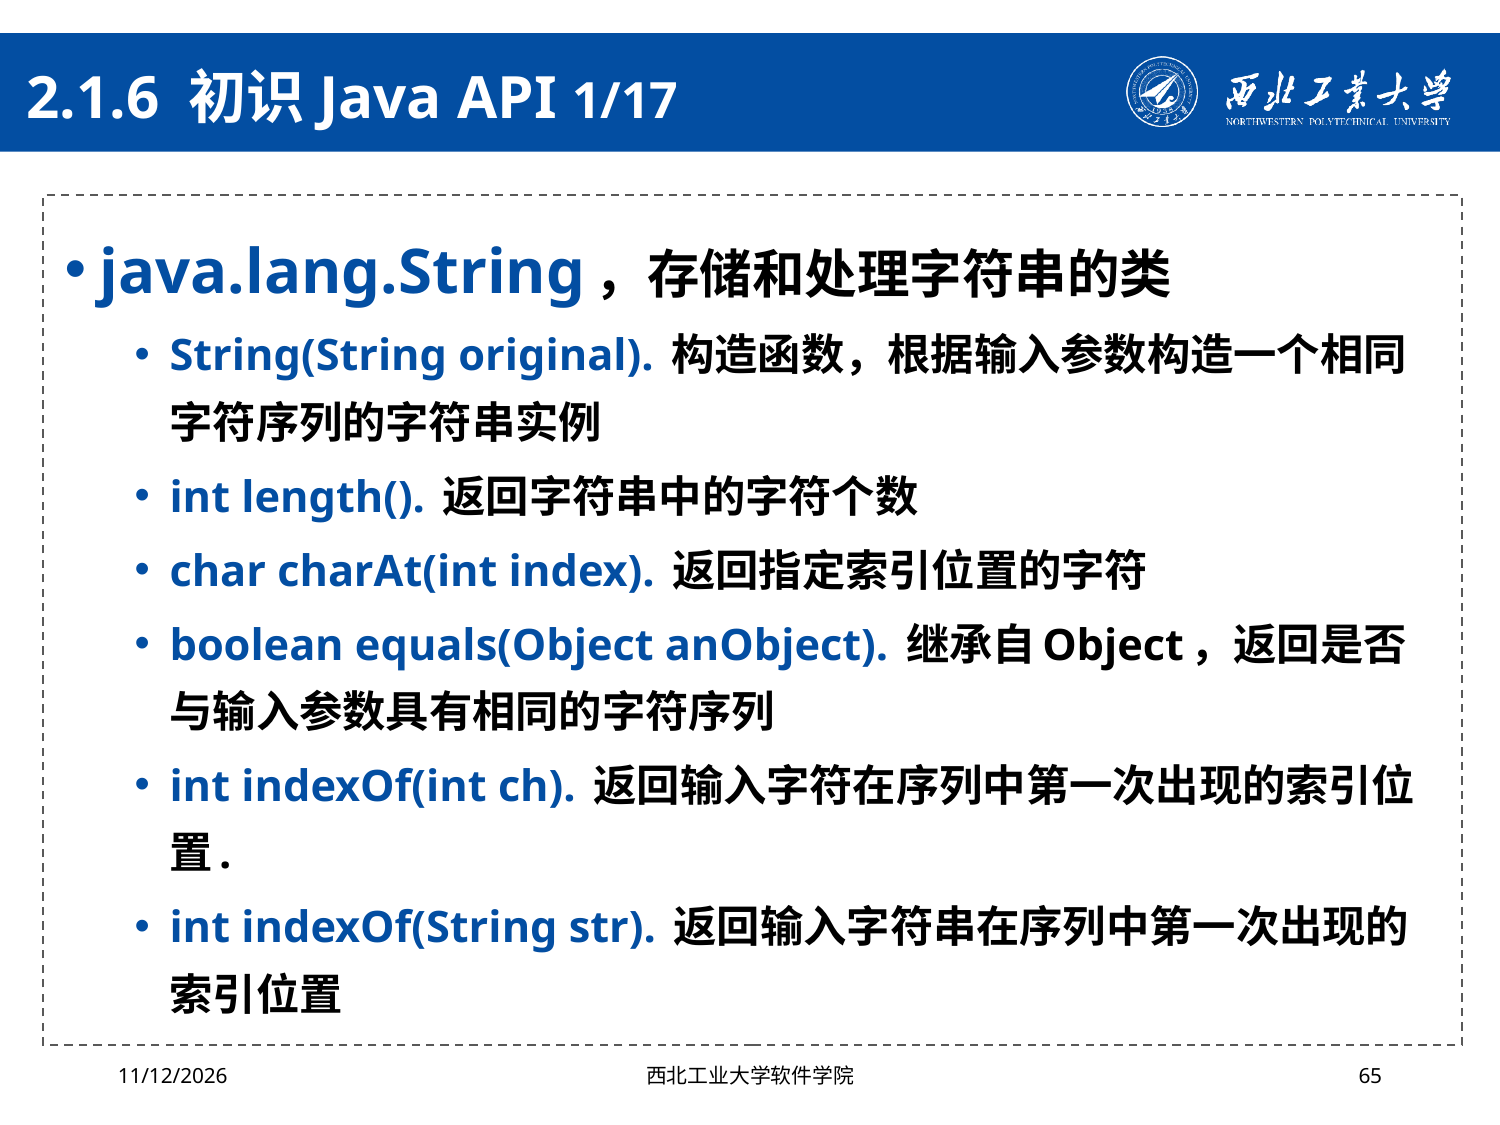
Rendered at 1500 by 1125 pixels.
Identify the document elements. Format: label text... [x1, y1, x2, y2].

slide_number 65 [1059, 1055, 1397, 1116]
footer 西北工业大学软件学院 [496, 1055, 1004, 1116]
picture [1126, 56, 1198, 127]
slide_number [103, 1055, 441, 1116]
title 2.1.6 初识Java API 1/17 [11, 49, 1115, 149]
list java.lang.String，存储和处理字符串的类 String(String original). 构造函数，根据输入参数构造一个相同字符序列的字符串实例 int length(). 返回字符串中的字符个数 char charAt(int index). 返回指定索引位置的字符 boolean equals(Object anObject). 继承自Object，返回是否与输入参数具有相同的字符序列 int indexOf(int ch). 返回输入字符在序列中第一次出现的索引位置. int indexOf(String str). 返回输入字符串在序列中第一次出现的索引位置 [49, 201, 1457, 1036]
picture [1226, 68, 1451, 125]
